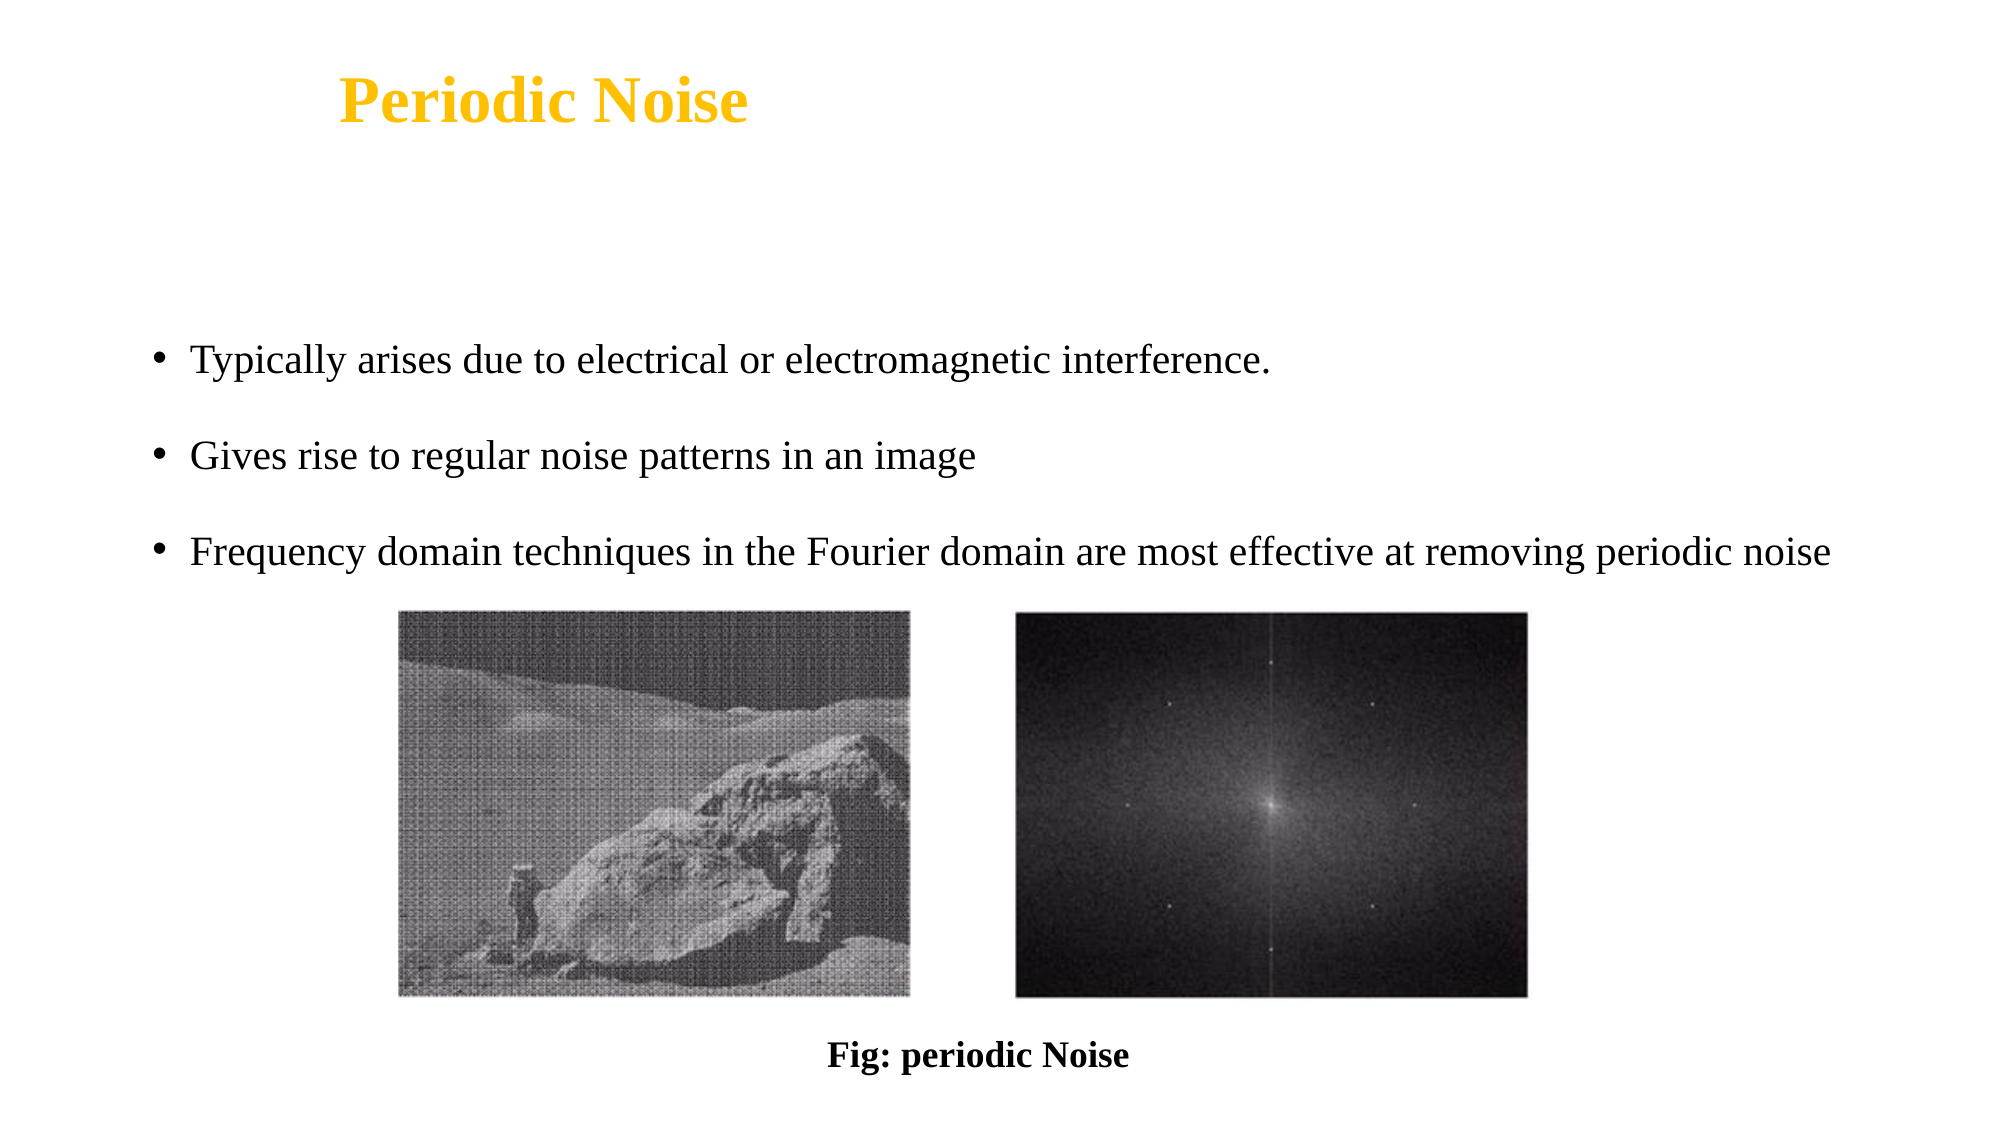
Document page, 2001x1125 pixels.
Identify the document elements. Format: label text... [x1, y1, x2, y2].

list Typically arises due to electrical or electromagnetic interference. Gives rise to regular noise patterns in an image Frequency domain techniques in the Fourier domain are most effective at removing periodic noise [137, 299, 1863, 1014]
text_box Fig: periodic Noise [812, 1023, 1145, 1083]
title Periodic Noise [324, 7, 1675, 195]
picture [1011, 609, 1533, 1002]
picture [397, 609, 914, 999]
